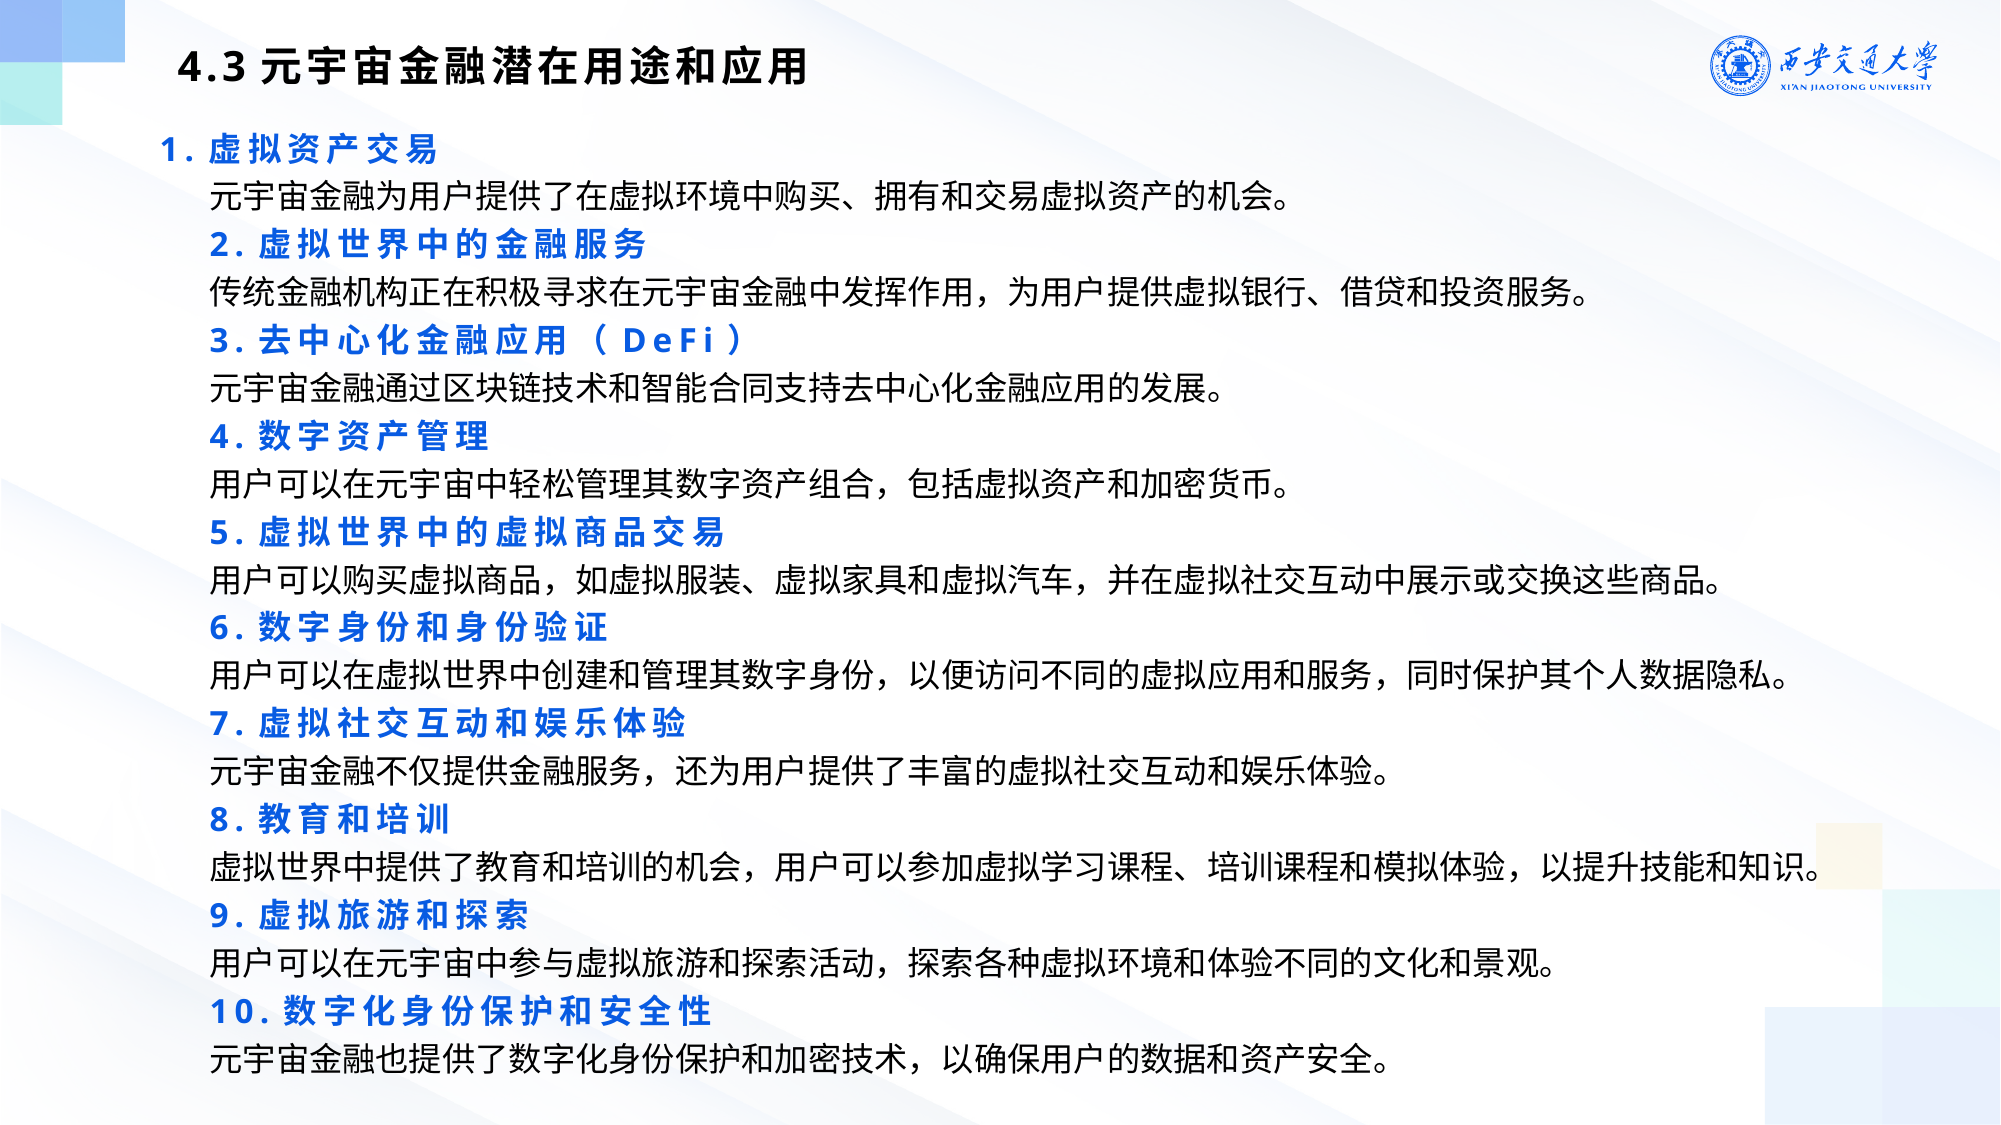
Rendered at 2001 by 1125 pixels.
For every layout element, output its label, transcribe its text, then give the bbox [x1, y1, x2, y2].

text_box 1.虚拟资产交易 元宇宙金融为用户提供了在虚拟环境中购买、拥有和交易虚拟资产的机会。 2.虚拟世界中的金融服务 传统金融机构正在积极寻求在元宇宙金融中发挥作用，为用户提供虚拟银行、借贷和投资服务。 3.去中心化金融应用（DeFi） 元宇宙金融通过区块链技术和智能合同支持去中心化金融应用的发展。 4.数字资产管理 用户可以在元宇宙中轻松管理其数字资产组合，包括虚拟资产和加密货币。 5.虚拟世界中的虚拟商品交易 用户可以购买虚拟商品，如虚拟服装、虚拟家具和虚拟汽车，并在虚拟社交互动中展示或交换这些商品。 6.数字身份和身份验证 用户可以在虚拟世界中创建和管理其数字身份，以便访问不同的虚拟应用和服务，同时保护其个人数据隐私。 7.虚拟社交互动和娱乐体验 元宇宙金融不仅提供金融服务，还为用户提供了丰富的虚拟社交互动和娱乐体验。 8.教育和培训 虚拟世界中提供了教育和培训的机会，用户可以参加虚拟学习课程、培训课程和模拟体验，以提升技能和知识。 9.虚拟旅游和探索 用户可以在元宇宙中参与虚拟旅游和探索活动，探索各种虚拟环境和体验不同的文化和景观。 10.数字化身份保护和安全性 元宇宙金融也提供了数字化身份保护和加密技术，以确保用户的数据和资产安全。 [144, 112, 1856, 1086]
list 4.3元宇宙金融潜在用途和应用 [162, 32, 1000, 97]
